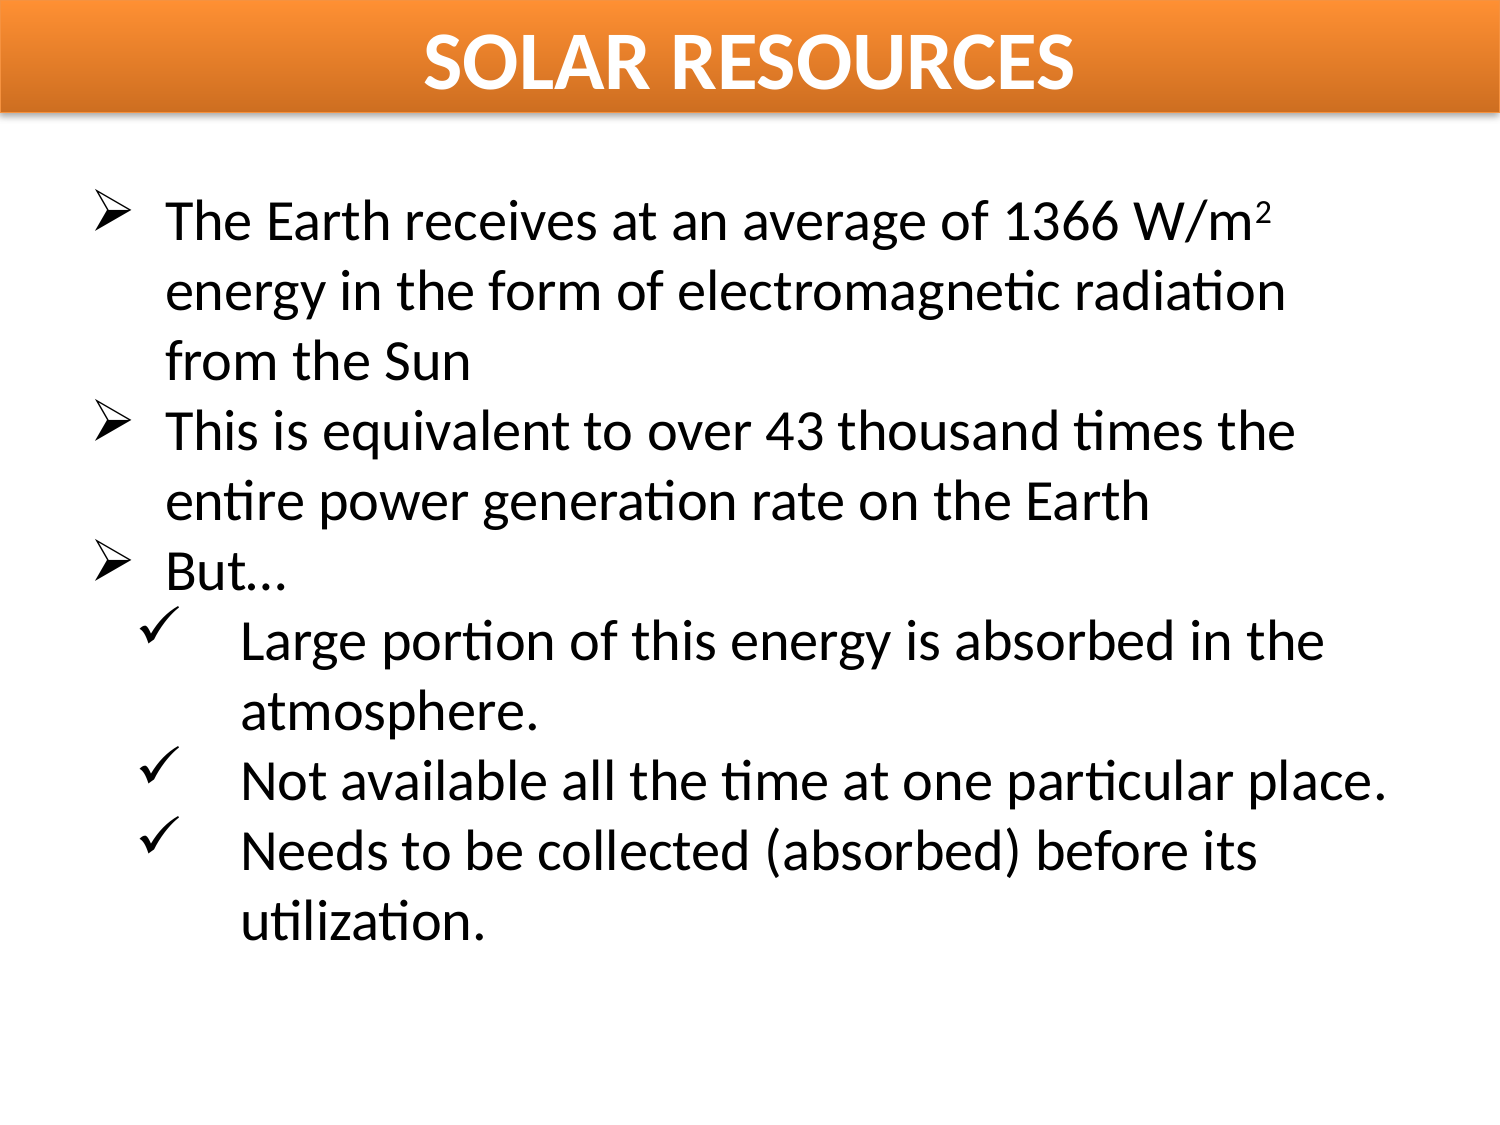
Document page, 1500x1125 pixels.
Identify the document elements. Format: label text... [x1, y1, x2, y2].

list The Earth receives at an average of 1366 W/m2 energy in the form of electromagnetic radiation from the Sun This is equivalent to over 43 thousand times the entire power generation rate on the Earth But… Large portion of this energy is absorbed in the atmosphere. Not available all the time at one particular place. Needs to be collected (absorbed) before its utilization. [75, 174, 1425, 1075]
text_box SOLAR RESOURCES [0, 0, 1500, 113]
